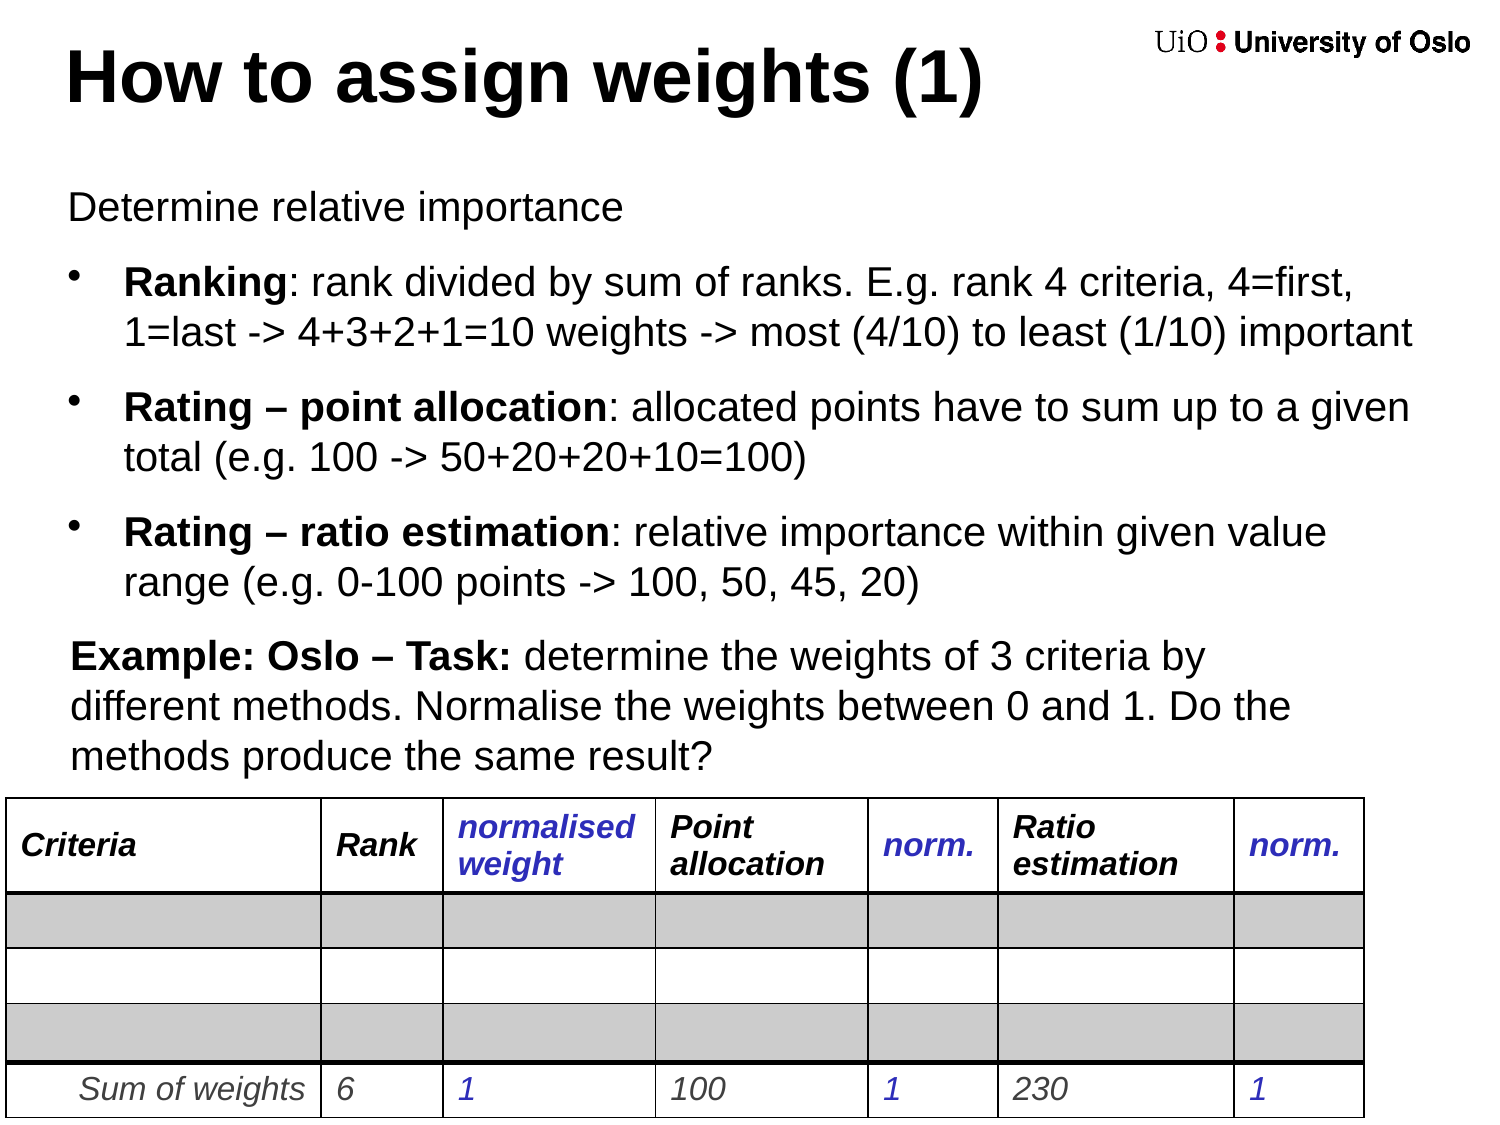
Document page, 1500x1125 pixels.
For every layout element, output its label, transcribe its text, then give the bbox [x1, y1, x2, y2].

table_header Rank [403, 799, 442, 891]
table_cell [1235, 895, 1363, 947]
picture [55, 219, 398, 1052]
table_cell [403, 895, 442, 947]
table_cell 100 [656, 1065, 867, 1117]
table_header norm. [1235, 799, 1363, 891]
table_header norm. [869, 799, 997, 891]
table_cell [656, 1004, 867, 1060]
table_cell [403, 949, 442, 1003]
table_cell [656, 949, 867, 1003]
table_cell [7, 949, 50, 1003]
table_cell [7, 1004, 55, 1060]
text_box Example: Oslo – Task: determine the weights of 3 criteria by different methods. Normalise the weights between 0 and 1. Do the methods produce the same result? [403, 621, 1329, 797]
table_header normalised weight [444, 799, 655, 891]
table_cell [869, 1004, 997, 1060]
table_cell [999, 949, 1233, 1003]
table_cell [869, 895, 997, 947]
table_cell [1235, 949, 1363, 1003]
table_header Ratio estimation [999, 799, 1233, 891]
picture [1341, 30, 1470, 58]
table_cell 1 [444, 1065, 655, 1117]
table_cell 1 [869, 1065, 997, 1117]
table_cell [7, 895, 50, 947]
table_cell [869, 949, 997, 1003]
table_cell [398, 1004, 442, 1060]
table_cell 6 [322, 1065, 442, 1117]
table_cell [444, 949, 655, 1003]
table_cell [999, 895, 1233, 947]
table_header Criteria [7, 799, 50, 891]
table_cell [444, 895, 655, 947]
table_cell [999, 1004, 1233, 1060]
table_cell 230 [999, 1065, 1233, 1117]
table_cell 1 [1235, 1065, 1363, 1117]
list Determine relative importance Ranking: rank divided by sum of ranks. E.g. rank 4 criteria, 4=first, 1=last -> 4+3+2+1=10 weights -> most (4/10) to least (1/10) important Rating – point allocation: allocated points have to sum up to a given total (e.g. 100 -> 50+20+20+10=100) Rating – ratio estimation: relative importance within given value range (e.g. 0-100 points -> 100, 50, 45, 20) [52, 172, 1445, 1092]
table_cell Sum of weights [7, 1065, 320, 1117]
table_header Point allocation [656, 799, 867, 891]
table_cell [656, 895, 867, 947]
title How to assign weights (1) [50, 0, 1341, 149]
table_cell [444, 1004, 655, 1060]
table_cell [1235, 1004, 1363, 1060]
